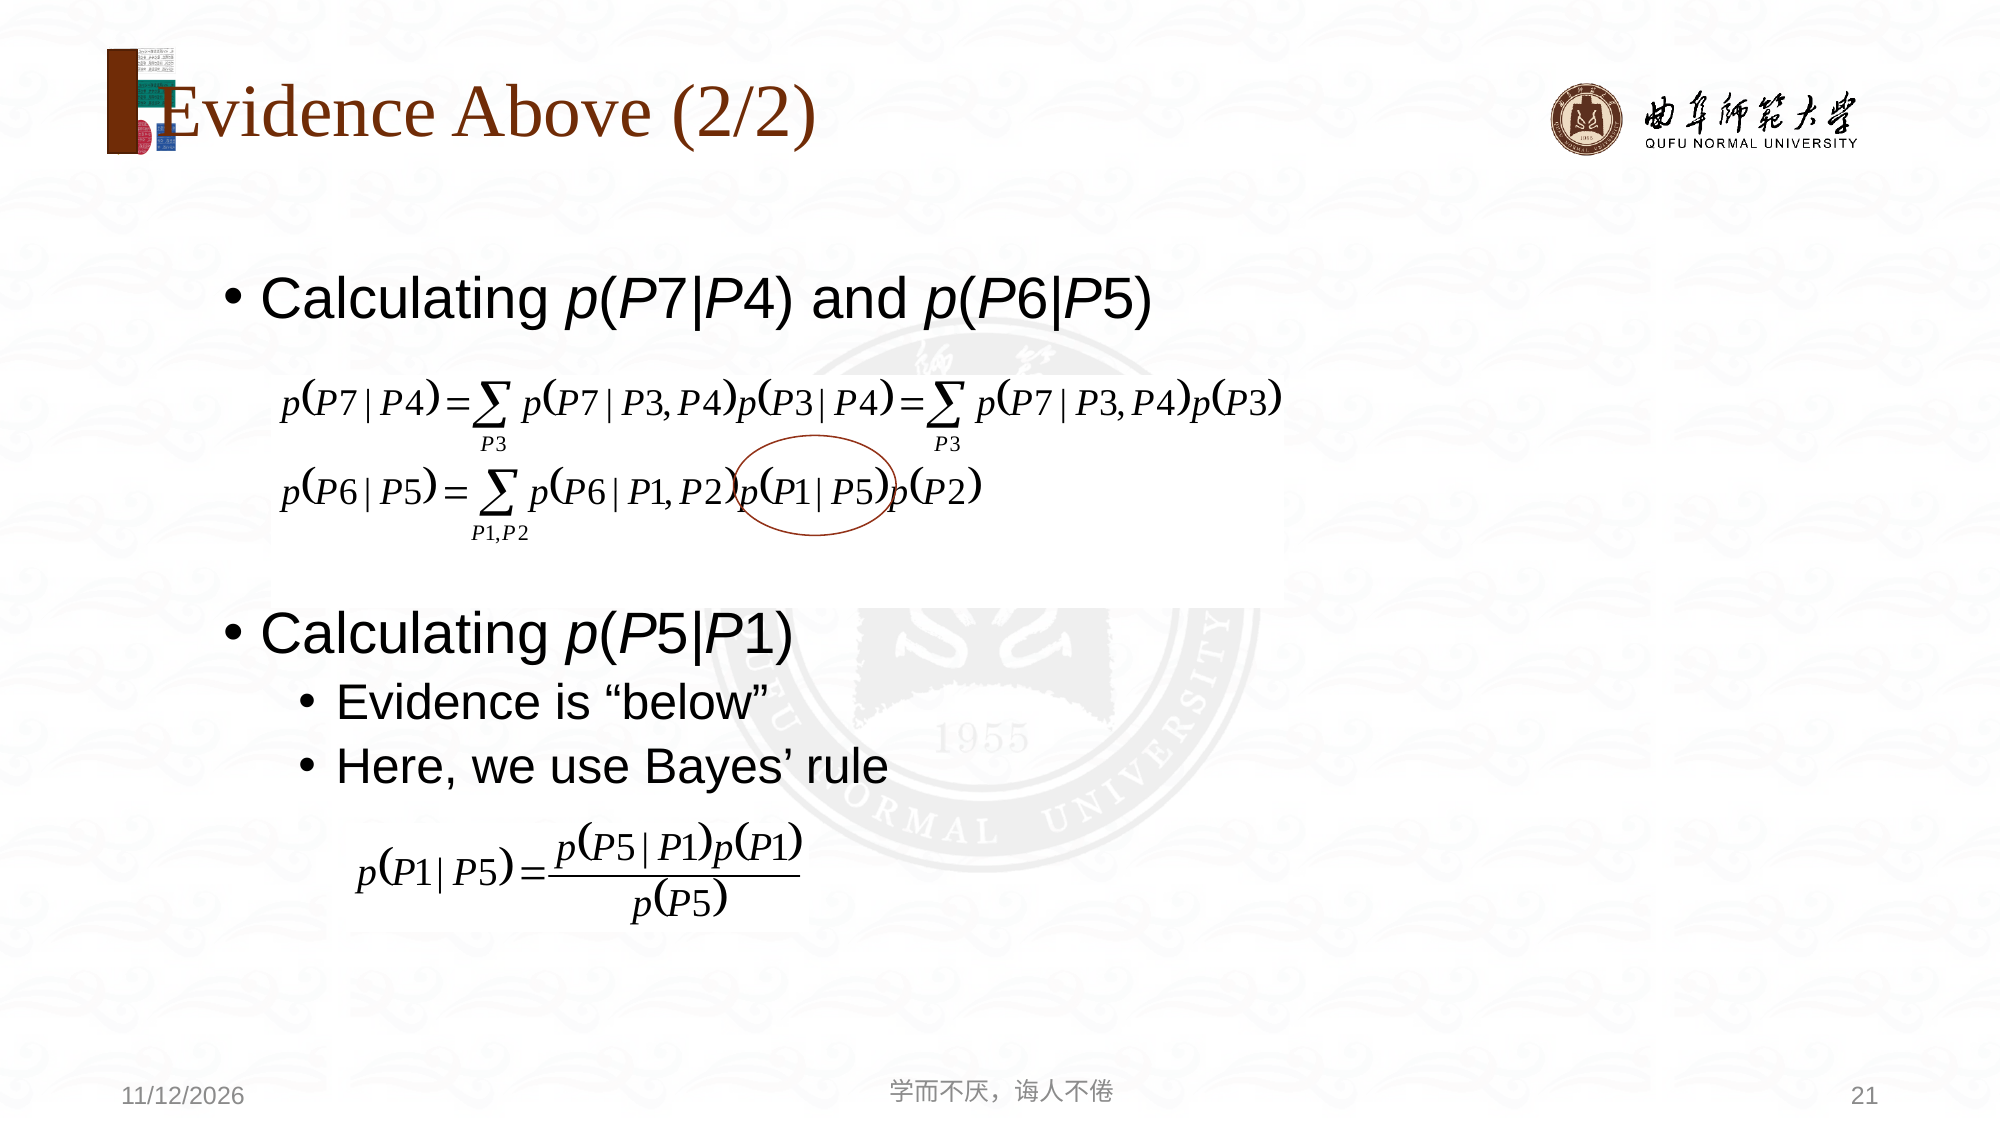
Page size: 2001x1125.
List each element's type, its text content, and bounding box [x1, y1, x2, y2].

text_box Calculating p(P7|P4) and p(P6|P5) Calculating p(P5|P1) Evidence is “below” Here, we use Bayes’ rule [208, 260, 1484, 973]
slide_number 21 [1443, 1065, 1894, 1125]
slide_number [106, 1065, 557, 1125]
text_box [271, 374, 1284, 609]
picture [108, 46, 176, 161]
picture [1543, 75, 1894, 158]
title Evidence Above (2/2) [141, 62, 878, 161]
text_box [346, 822, 809, 932]
footer 学而不厌，诲人不倦 [664, 1063, 1340, 1124]
